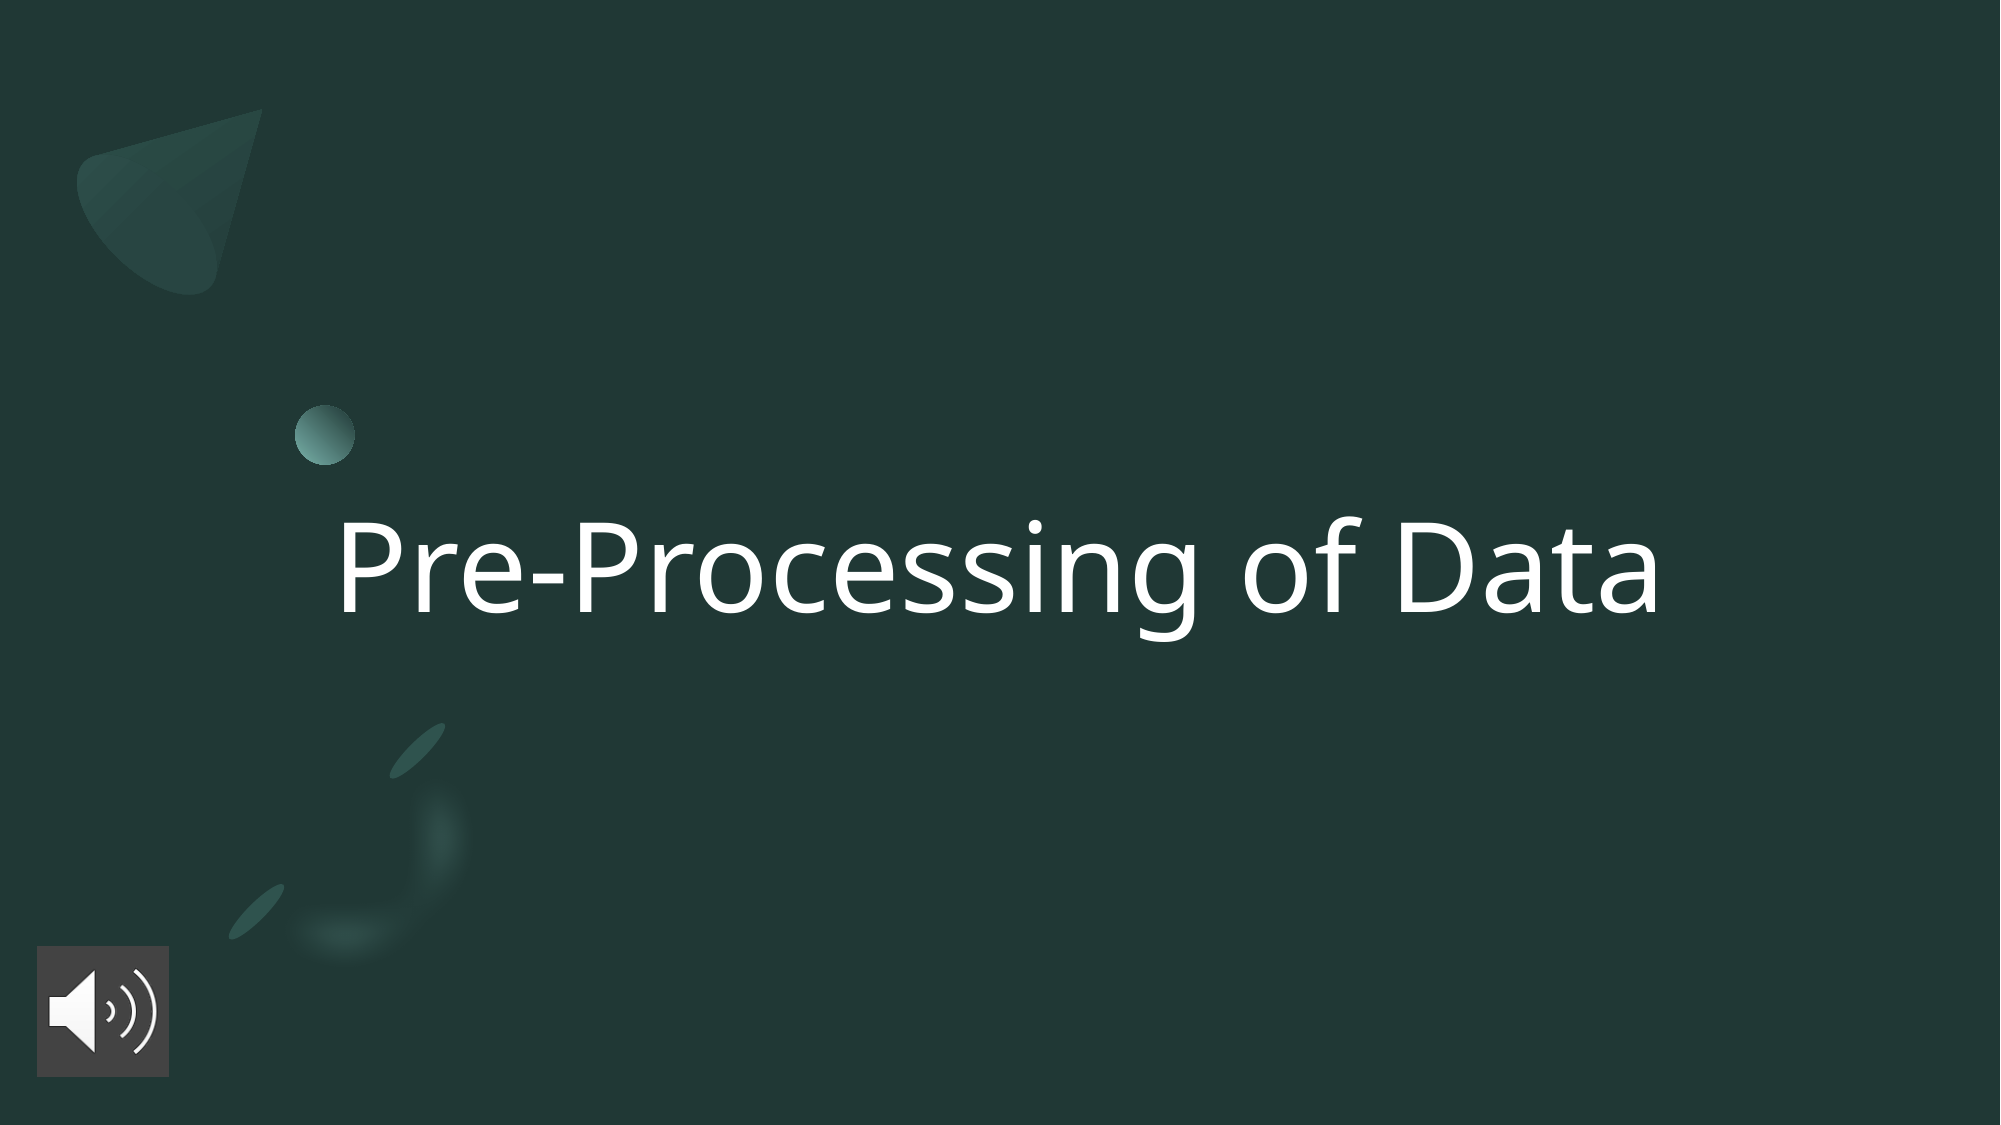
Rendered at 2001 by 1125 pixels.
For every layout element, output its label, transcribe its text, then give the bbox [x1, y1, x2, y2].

picture [36, 944, 170, 1079]
title Pre-Processing of Data [320, 320, 1680, 805]
